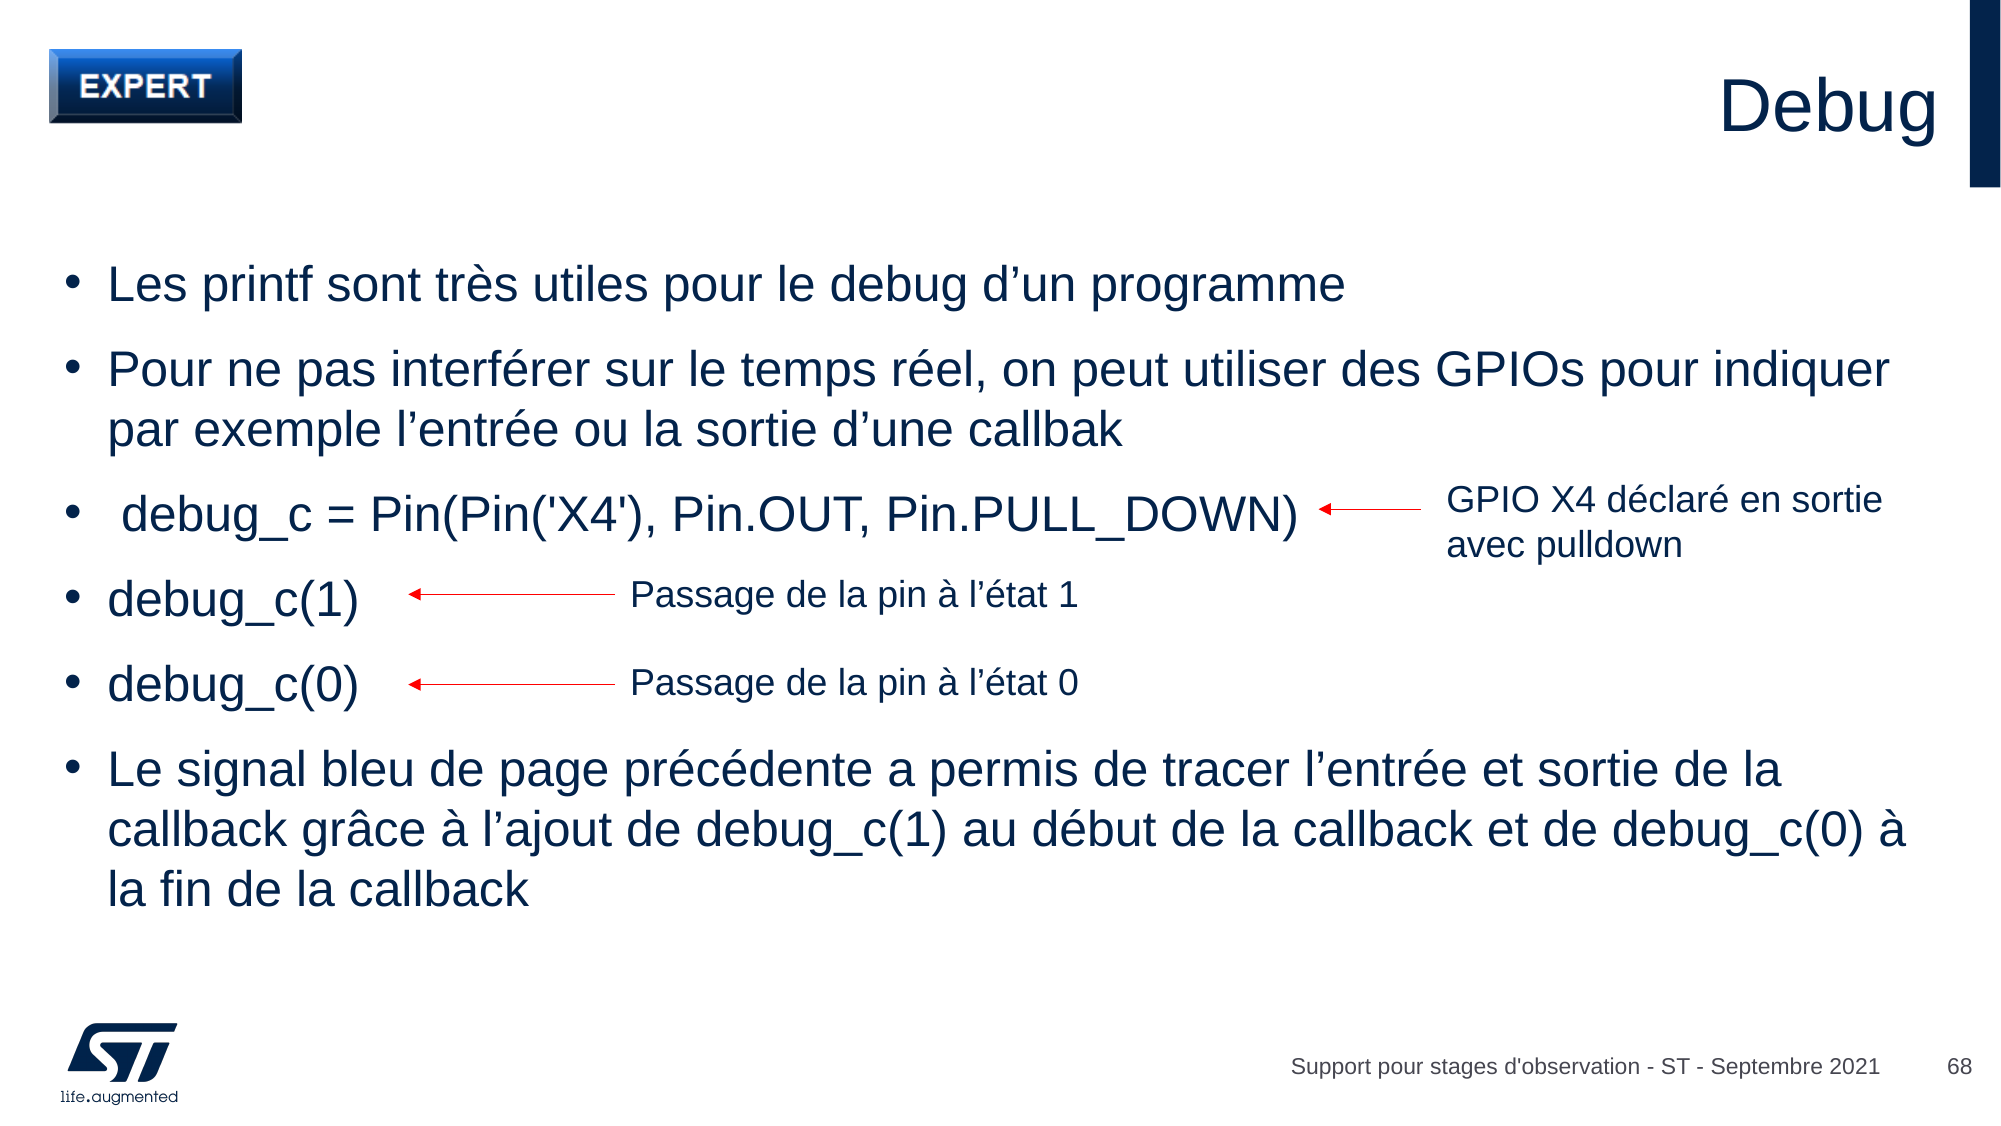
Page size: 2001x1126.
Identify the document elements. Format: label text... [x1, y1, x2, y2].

picture [49, 49, 242, 125]
title Debug [49, 0, 1955, 215]
text_box Passage de la pin à l’état 1 [615, 562, 1110, 623]
list Les printf sont très utiles pour le debug d’un programme Pour ne pas interférer sur le temps réel, on peut utiliser des GPIOs pour indiquer par exemple l’entrée ou la sortie d’une callbak debug_c = Pin(Pin('X4'), Pin.OUT, Pin.PULL_DOWN) debug_c(1) debug_c(0) Le signal bleu de page précédente a permis de tracer l’entrée et sortie de la callback grâce à l’ajout de debug_c(1) au début de la callback et de debug_c(0) à la fin de la callback [49, 243, 1952, 367]
picture [37, 999, 201, 1126]
text_box Passage de la pin à l’état 0 [615, 650, 1110, 711]
slide_number 68 [1905, 1038, 1973, 1087]
footer Support pour stages d'observation - ST - Septembre 2021 [996, 1038, 1896, 1087]
text_box GPIO X4 déclaré en sortie avec pulldown [1431, 467, 1906, 573]
